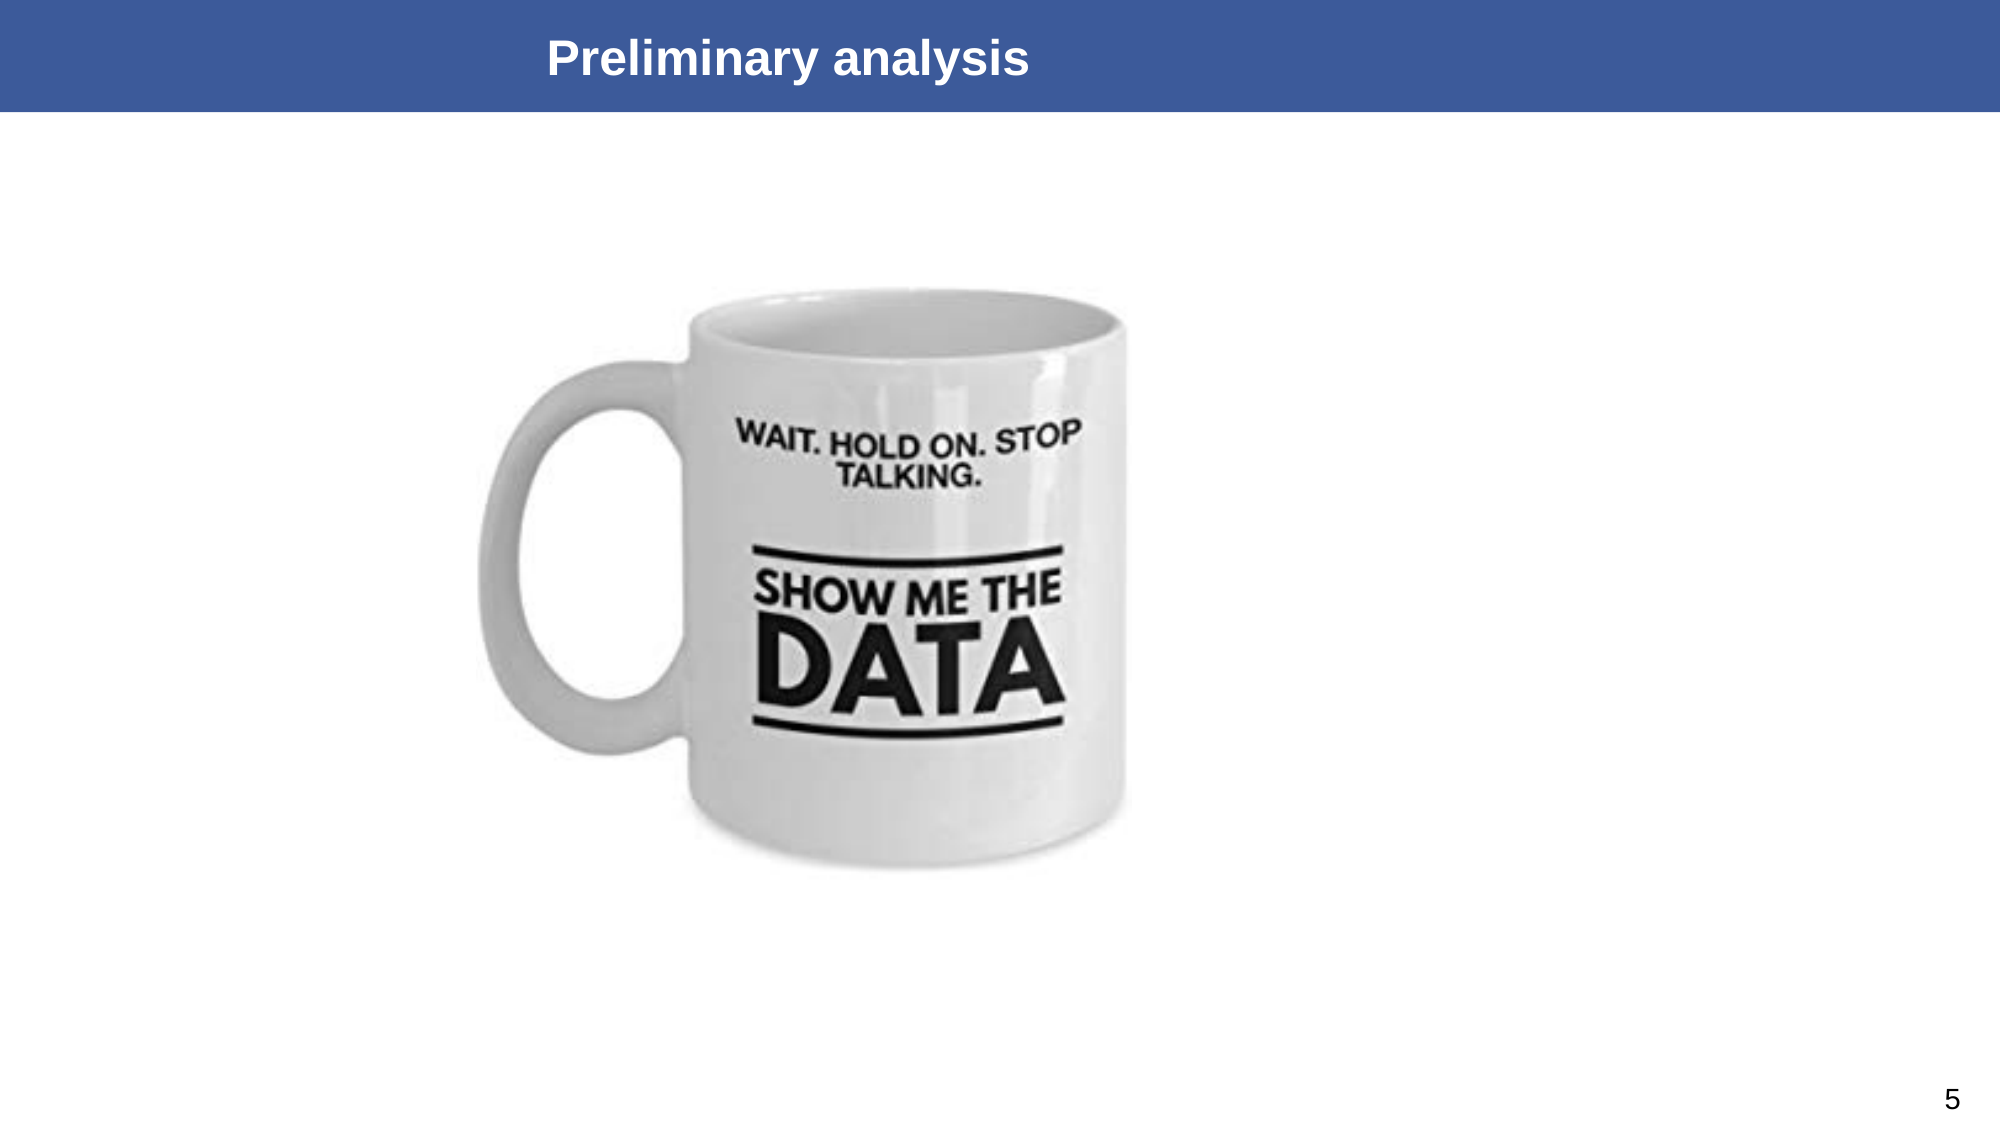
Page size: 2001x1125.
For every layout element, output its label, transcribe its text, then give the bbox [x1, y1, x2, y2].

title Preliminary analysis [0, 0, 1592, 112]
slide_number 5 [1897, 1070, 2000, 1125]
picture [476, 189, 1132, 978]
